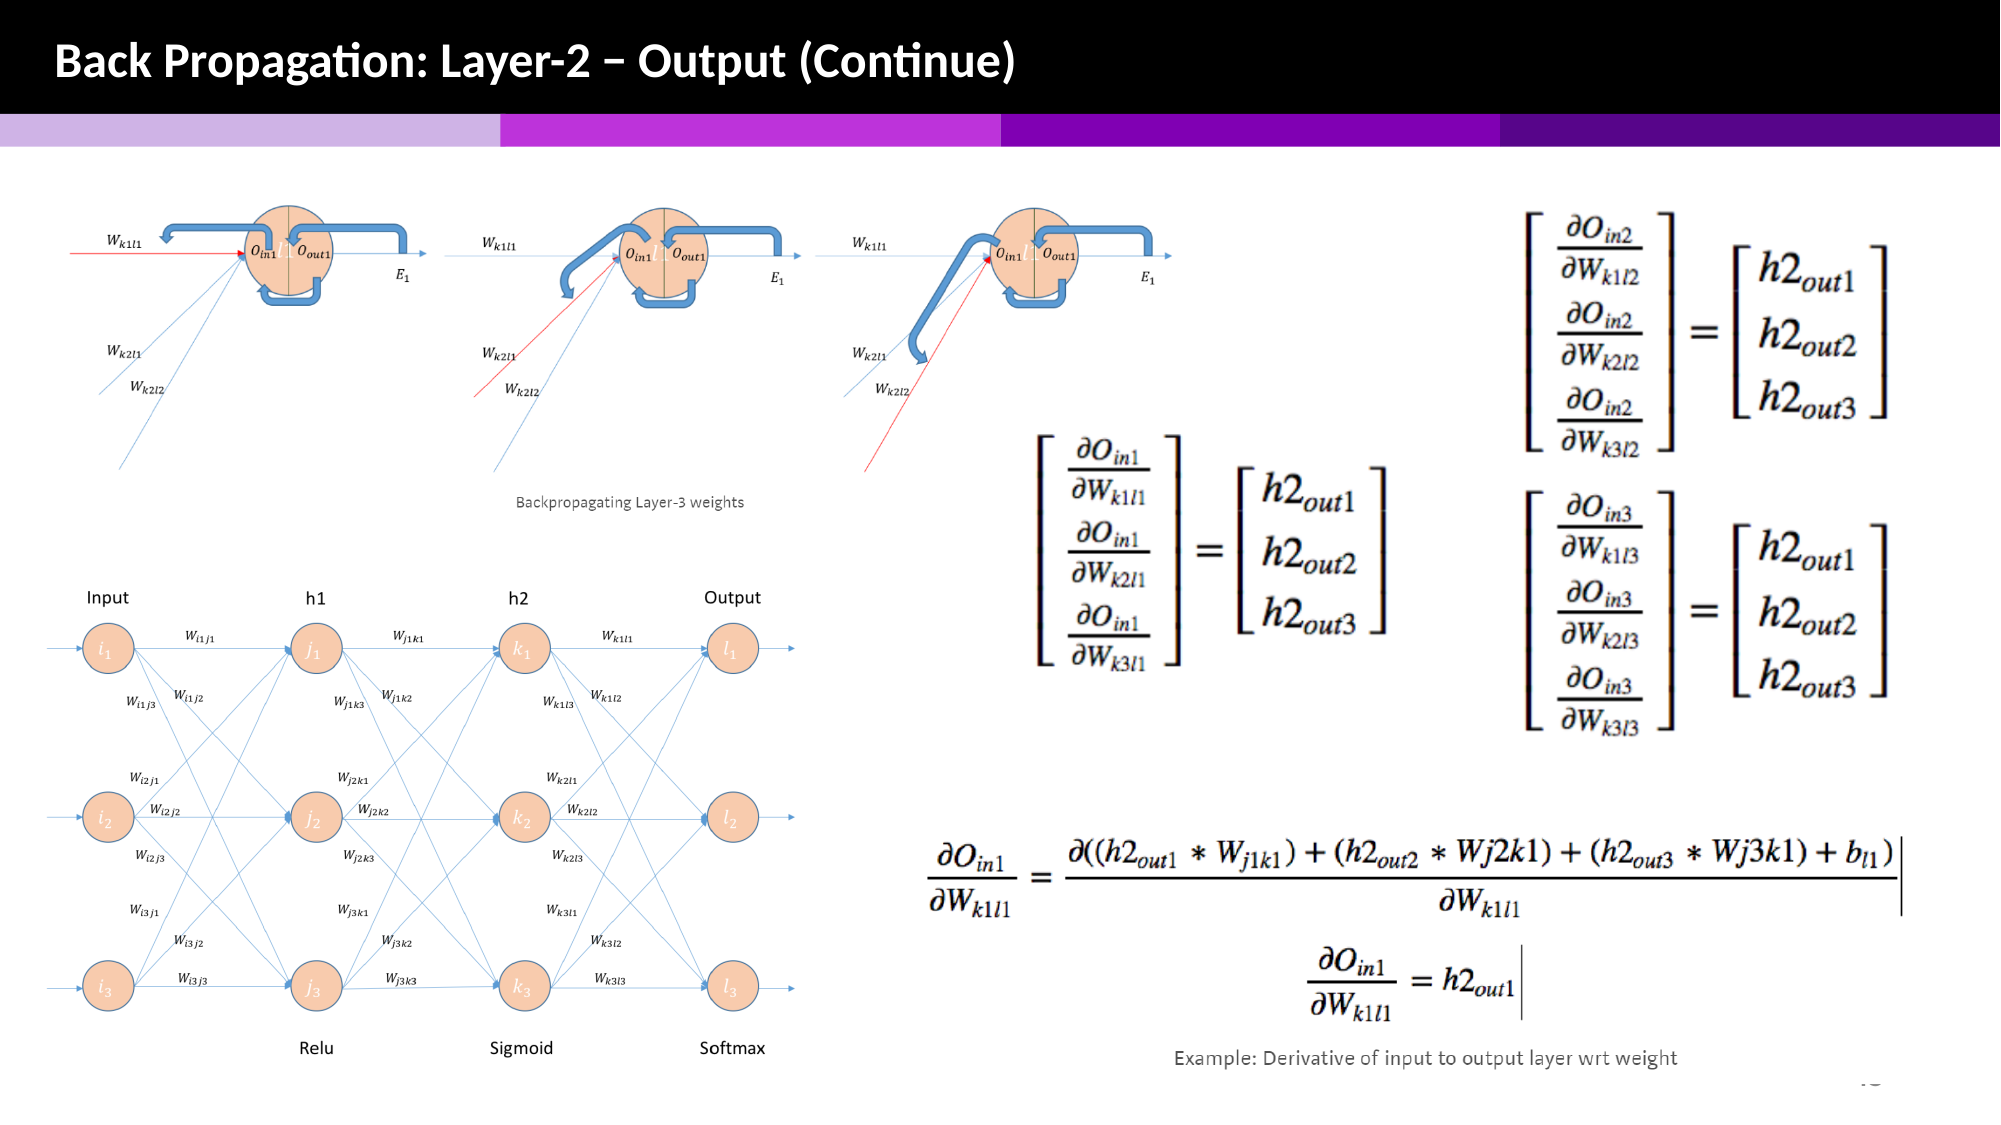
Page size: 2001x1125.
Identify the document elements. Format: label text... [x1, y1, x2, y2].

picture [39, 580, 1948, 1084]
picture [1494, 189, 1898, 757]
list Back Propagation: Layer-2 − Output (Continue) [39, 1, 1964, 114]
picture [39, 153, 1397, 695]
